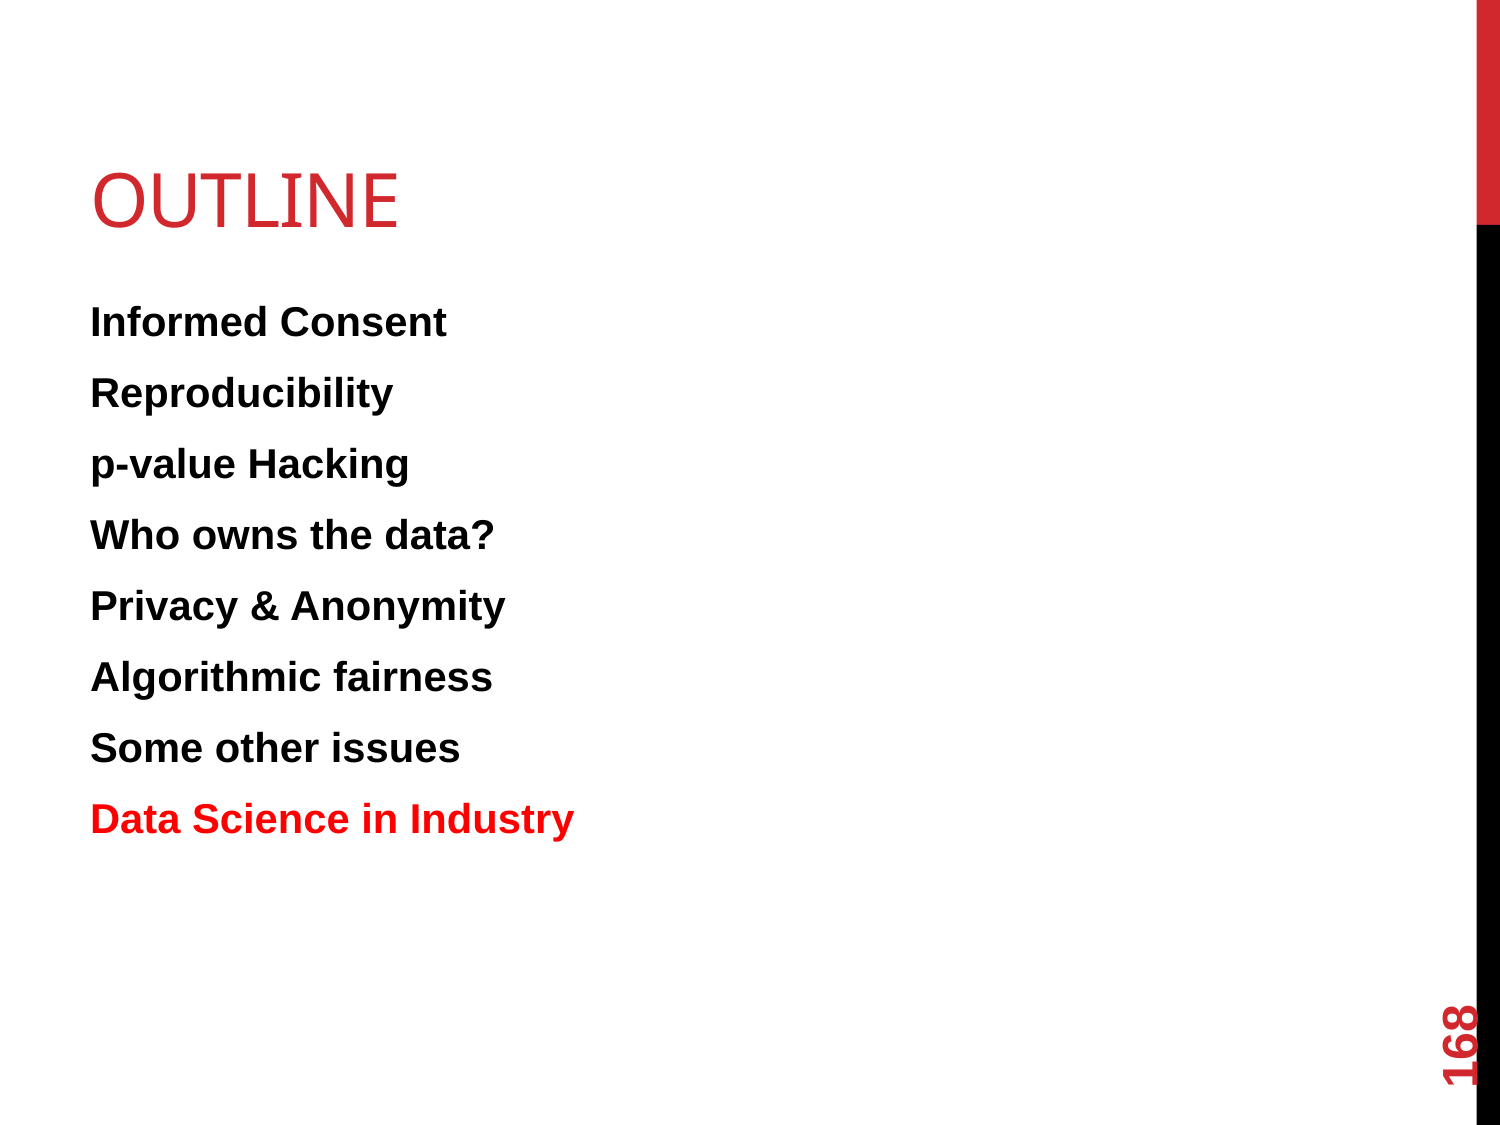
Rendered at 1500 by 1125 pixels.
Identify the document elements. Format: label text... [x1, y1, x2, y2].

list Informed Consent Reproducibility p-value Hacking Who owns the data? Privacy & Anonymity Algorithmic fairness Some other issues Data Science in Industry [75, 287, 1325, 1005]
slide_number 168 [1427, 887, 1488, 1104]
title Outline [75, 25, 1025, 250]
